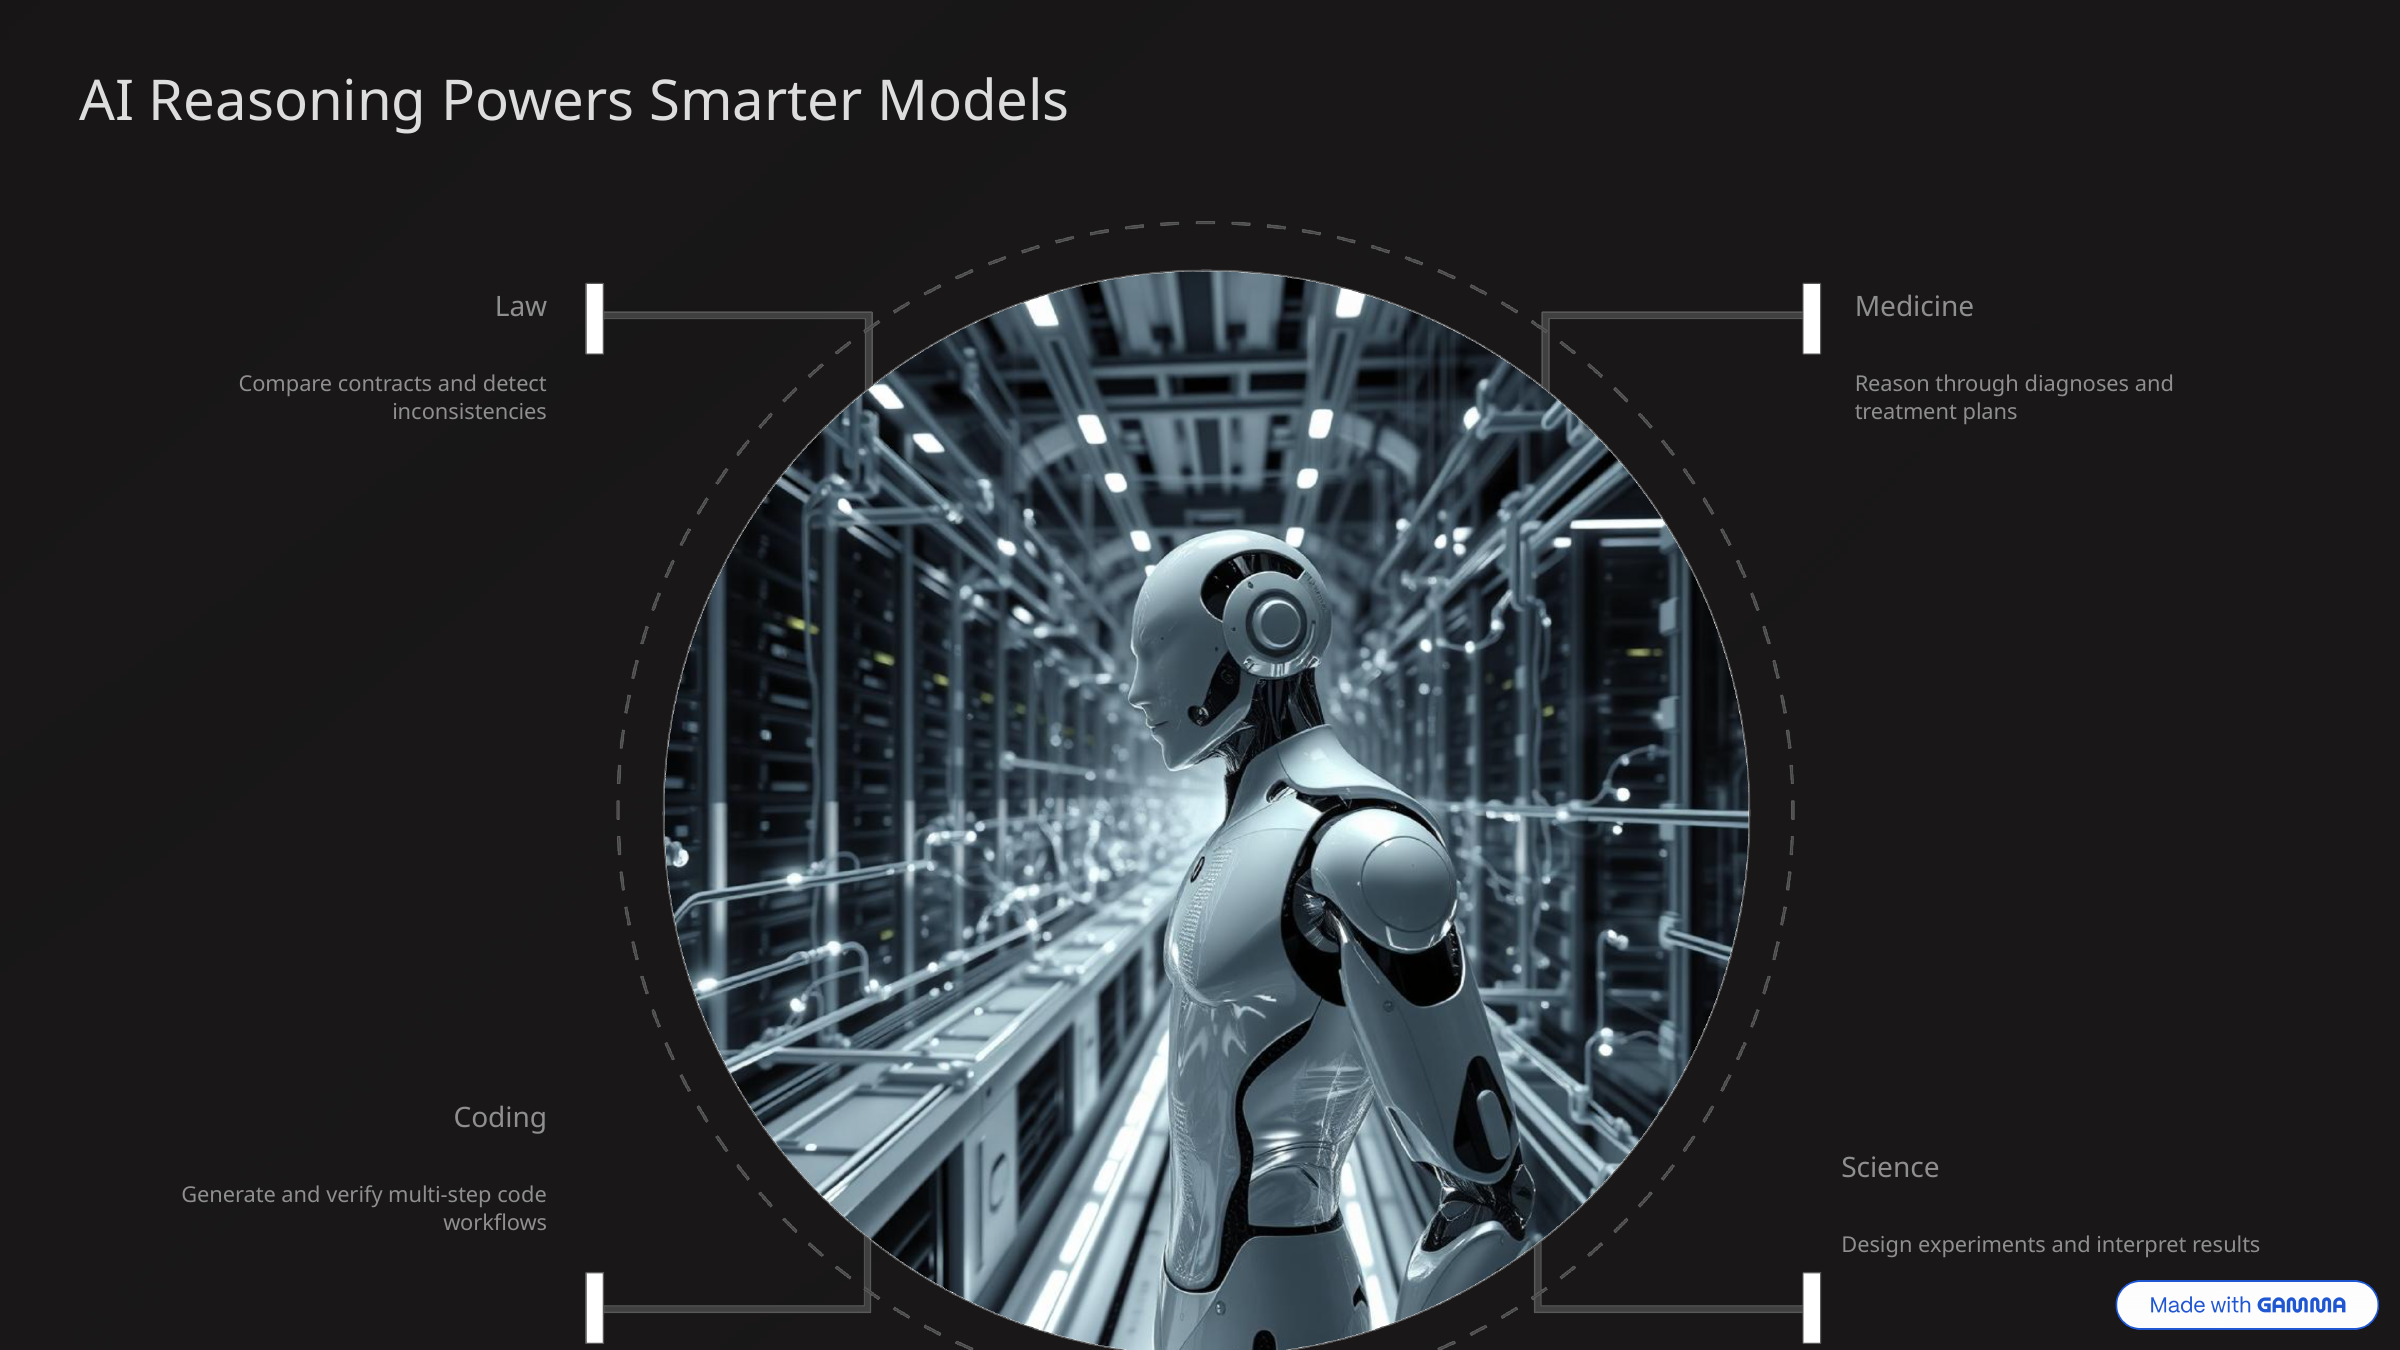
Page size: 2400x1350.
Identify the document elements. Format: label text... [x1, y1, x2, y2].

text_box AI Reasoning Powers Smarter Models [79, 62, 1100, 133]
picture [79, 178, 2389, 1350]
